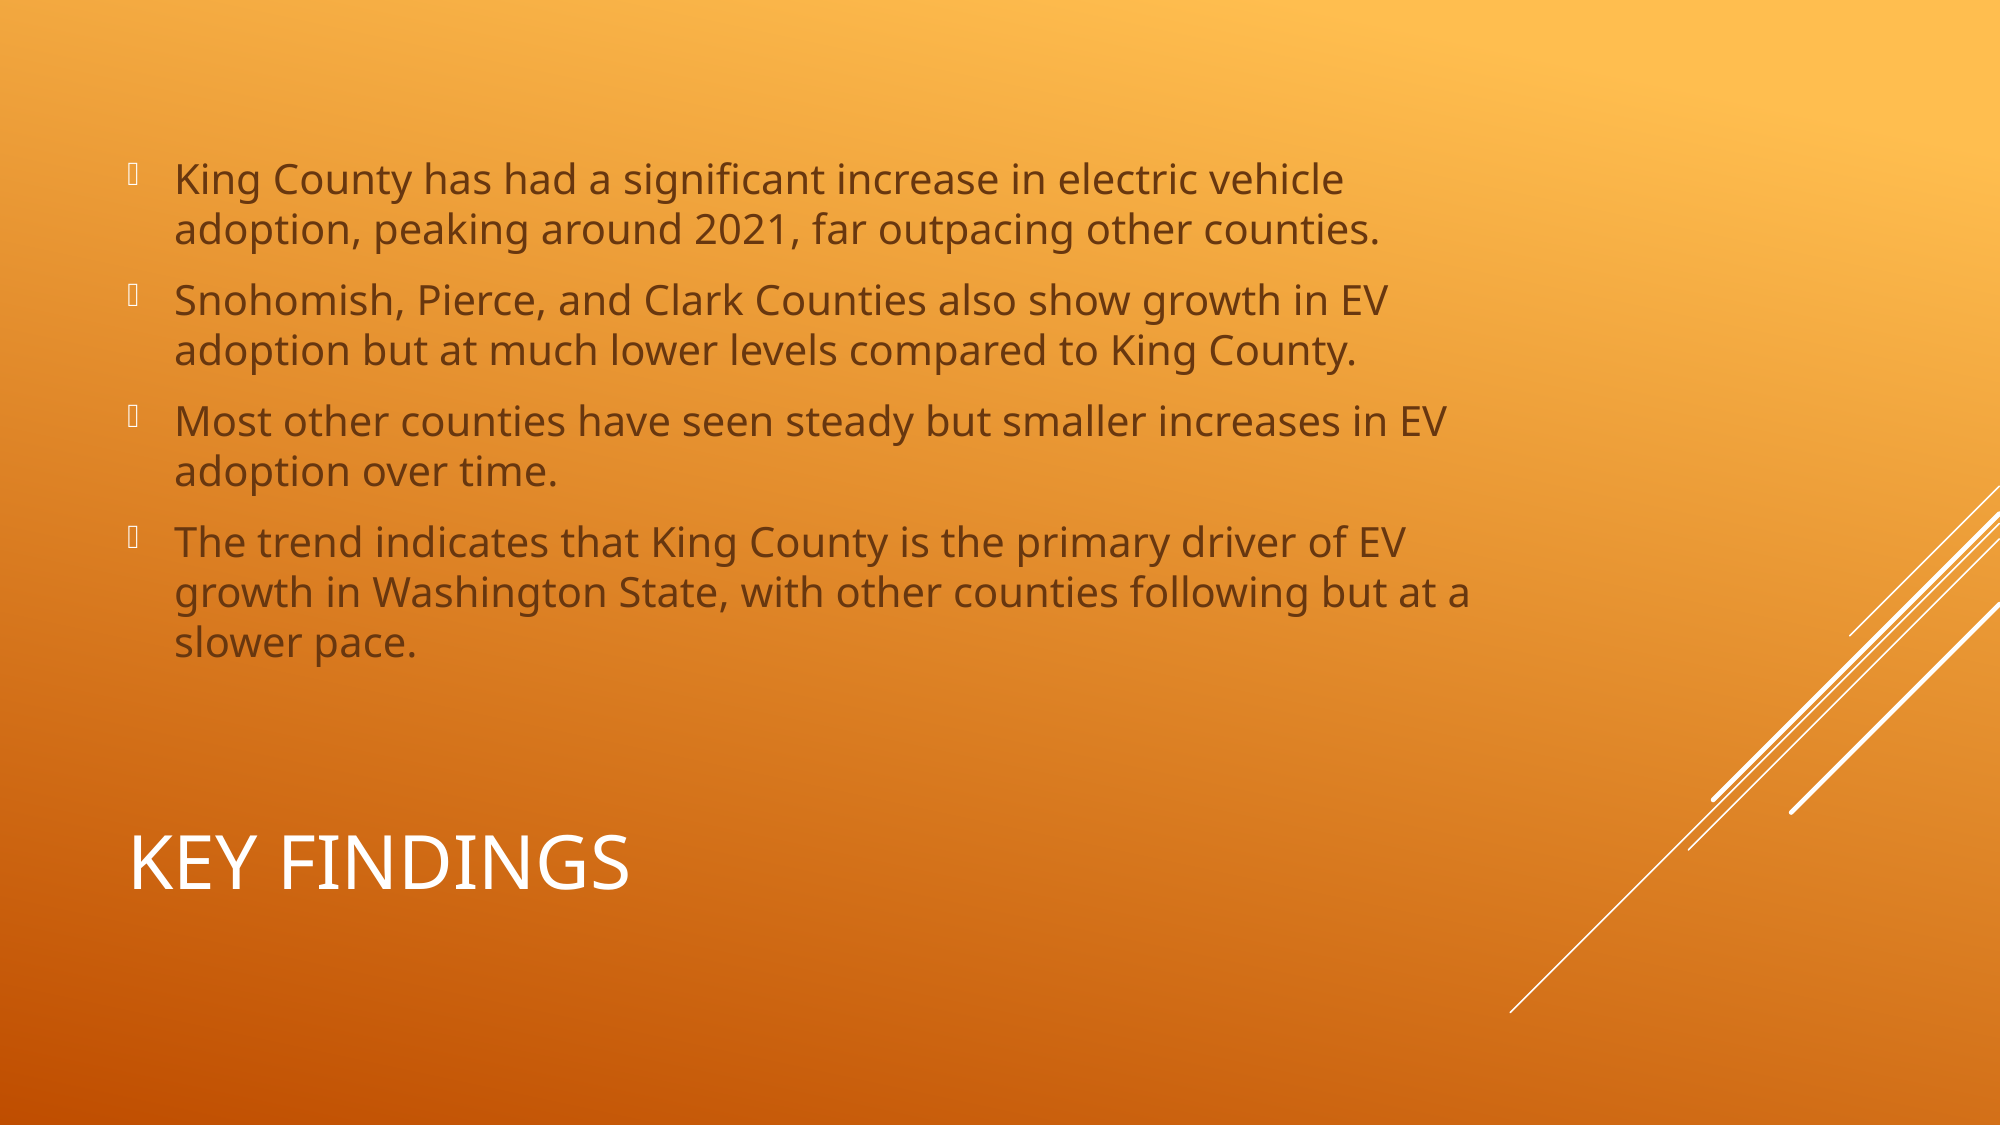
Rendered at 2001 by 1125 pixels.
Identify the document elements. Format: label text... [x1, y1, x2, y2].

title Key findings [112, 736, 1513, 984]
list King County has had a significant increase in electric vehicle adoption, peaking around 2021, far outpacing other counties. Snohomish, Pierce, and Clark Counties also show growth in EV adoption but at much lower levels compared to King County. Most other counties have seen steady but smaller increases in EV adoption over time. The trend indicates that King County is the primary driver of EV growth in Washington State, with other counties following but at a slower pace. [112, 112, 1513, 706]
